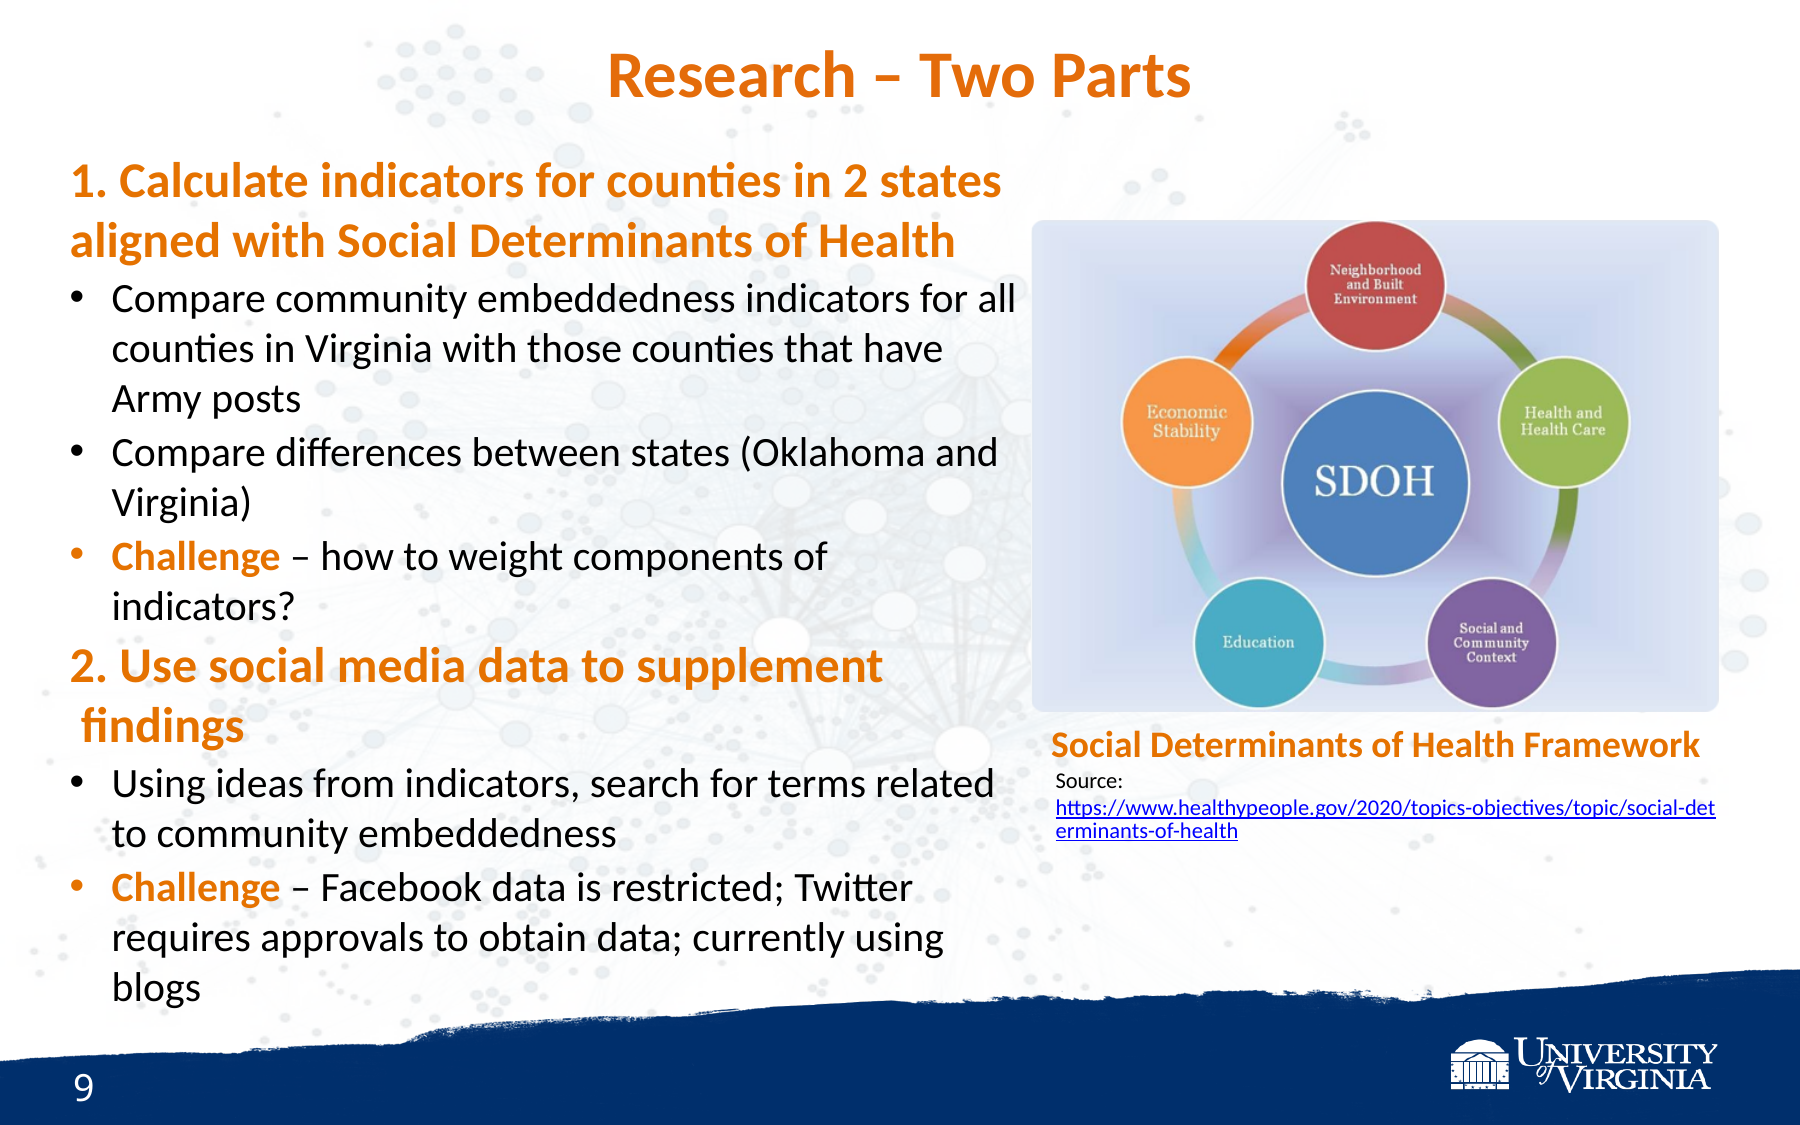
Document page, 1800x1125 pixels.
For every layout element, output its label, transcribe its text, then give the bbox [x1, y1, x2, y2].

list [1031, 219, 1720, 712]
text_box Source: https://www.healthypeople.gov/2020/topics-objectives/topic/social-determinants-of-health [1040, 758, 1742, 828]
picture [0, 852, 1800, 1125]
slide_number 9 [58, 1059, 479, 1120]
text_box 1. Calculate indicators for counties in 2 states aligned with Social Determinants of Health Compare community embeddedness indicators for all counties in Virginia with those counties that have Army posts Compare differences between states (Oklahoma and Virginia) Challenge – how to weight components of indicators? 2. Use social media data to supplement findings Using ideas from indicators, search for terms related to community embeddedness Challenge – Facebook data is restricted; Twitter requires approvals to obtain data; currently using blogs [54, 139, 1032, 805]
text_box Social Determinants of Health Framework [1032, 718, 1721, 771]
title Research – Two Parts [317, 23, 1483, 116]
